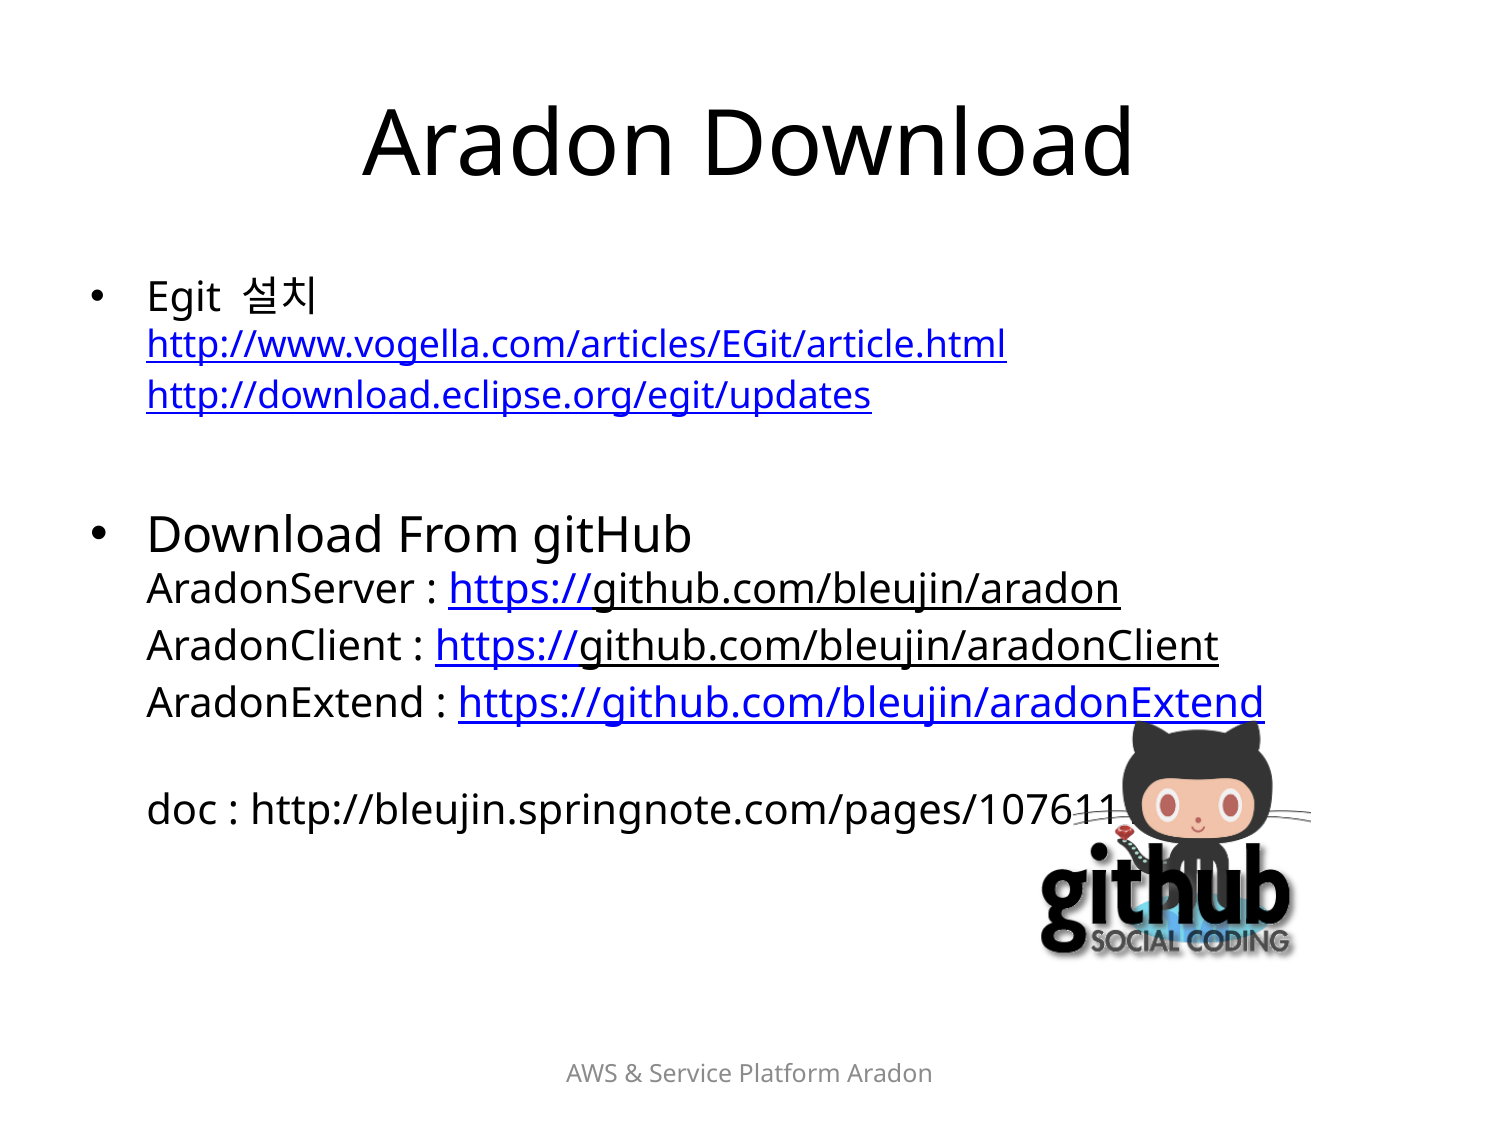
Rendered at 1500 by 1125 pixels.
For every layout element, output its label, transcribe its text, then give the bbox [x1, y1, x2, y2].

list Egit 설치 http://www.vogella.com/articles/EGit/article.html http://download.eclipse.org/egit/updates Download From gitHub AradonServer : https://github.com/bleujin/aradon AradonClient : https://github.com/bleujin/aradonClient AradonExtend : https://github.com/bleujin/aradonExtend doc : http://bleujin.springnote.com/pages/10761118 [75, 262, 1425, 1005]
picture [1033, 680, 1311, 965]
title Aradon Download [75, 45, 1425, 233]
footer AWS & Service Platform Aradon [512, 1042, 988, 1103]
